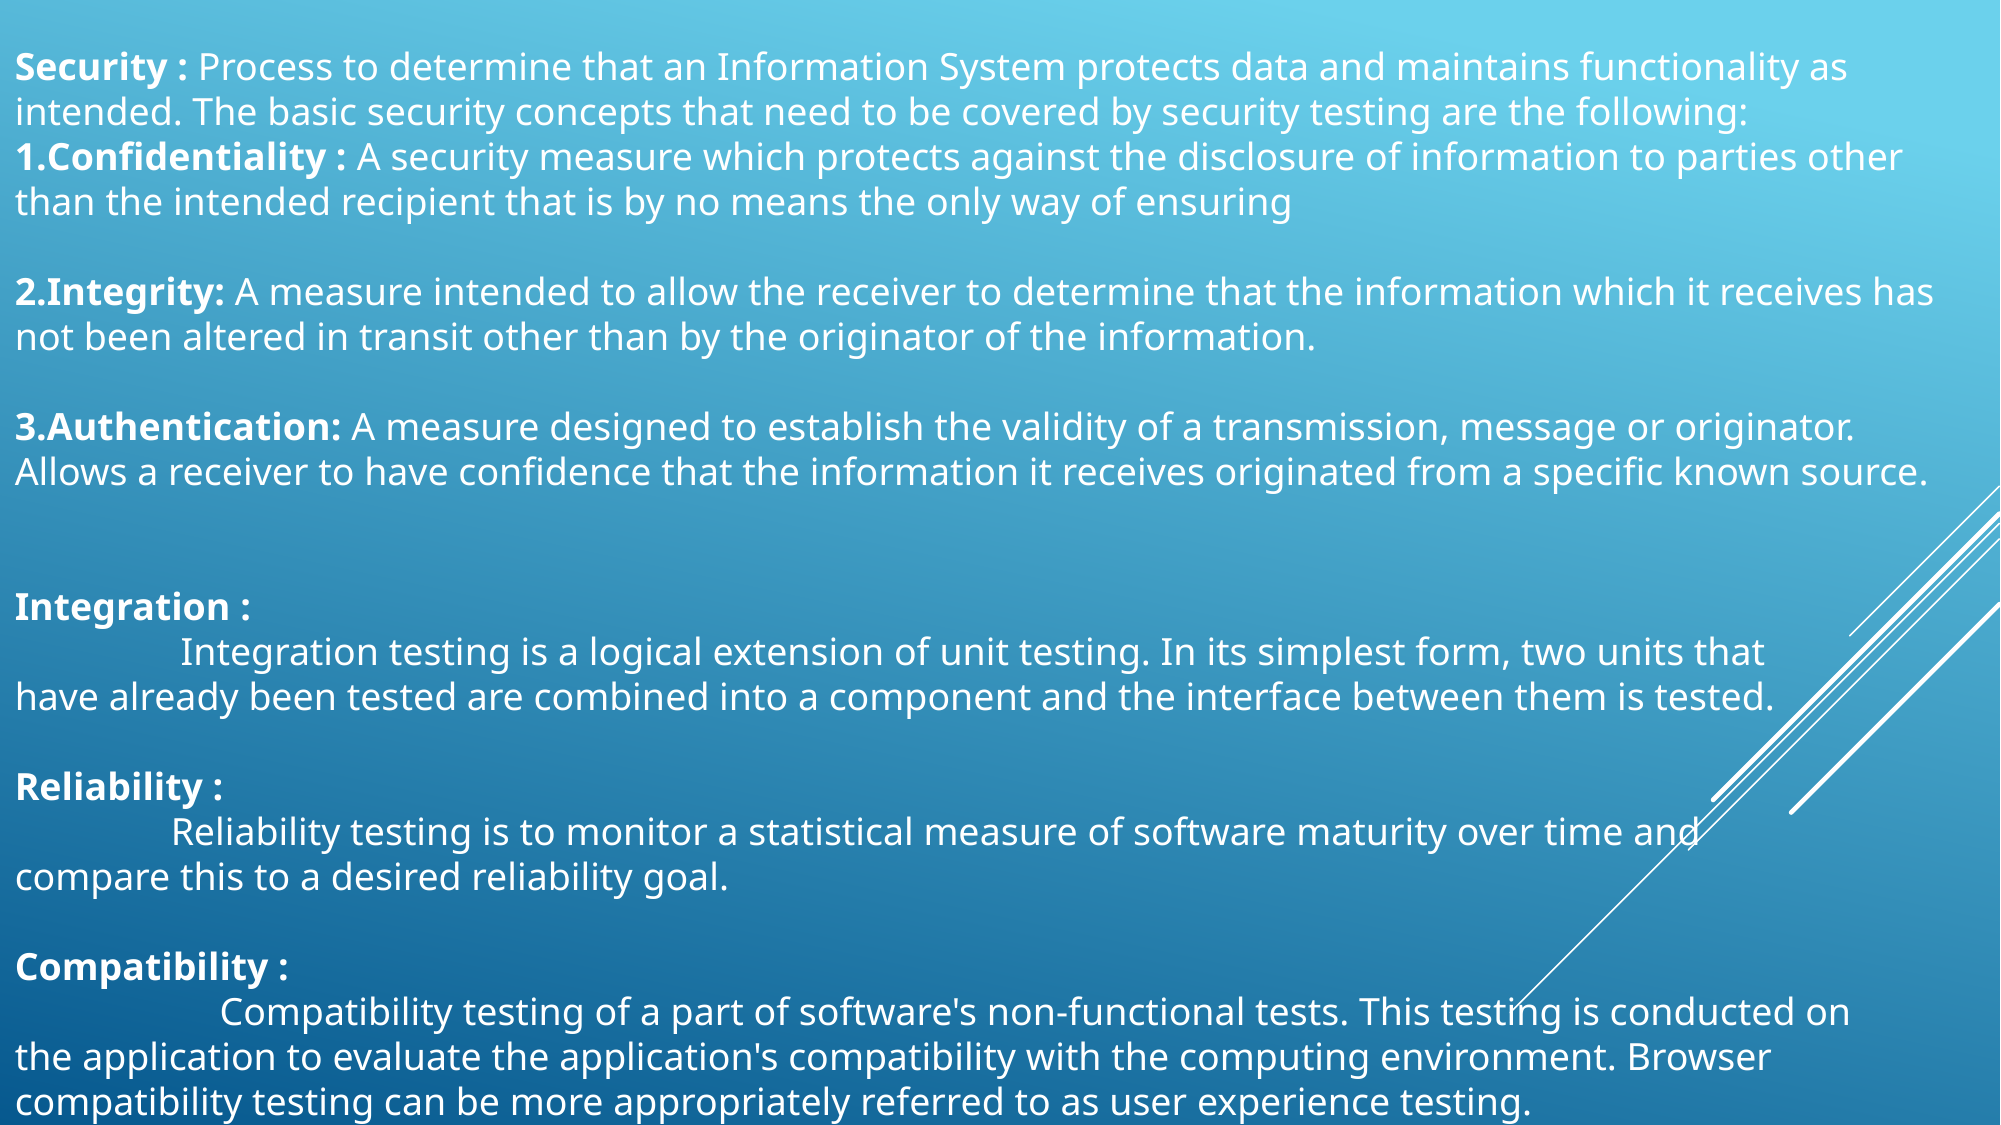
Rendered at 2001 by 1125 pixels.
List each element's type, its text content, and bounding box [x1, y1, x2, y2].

text_box Security : Process to determine that an Information System protects data and maintains functionality as intended. The basic security concepts that need to be covered by security testing are the following: Confidentiality : A security measure which protects against the disclosure of information to parties other than the intended recipient that is by no means the only way of ensuring Integrity: A measure intended to allow the receiver to determine that the information which it receives has not been altered in transit other than by the originator of the information. Authentication: A measure designed to establish the validity of a transmission, message or originator. Allows a receiver to have confidence that the information it receives originated from a specific known source. [0, 35, 1978, 546]
text_box Integration : Integration testing is a logical extension of unit testing. In its simplest form, two units that have already been tested are combined into a component and the interface between them is tested. Reliability : Reliability testing is to monitor a statistical measure of software maturity over time and compare this to a desired reliability goal. Compatibility : Compatibility testing of a part of software's non-functional tests. This testing is conducted on the application to evaluate the application's compatibility with the computing environment. Browser compatibility testing can be more appropriately referred to as user experience testing. [0, 575, 1871, 1125]
